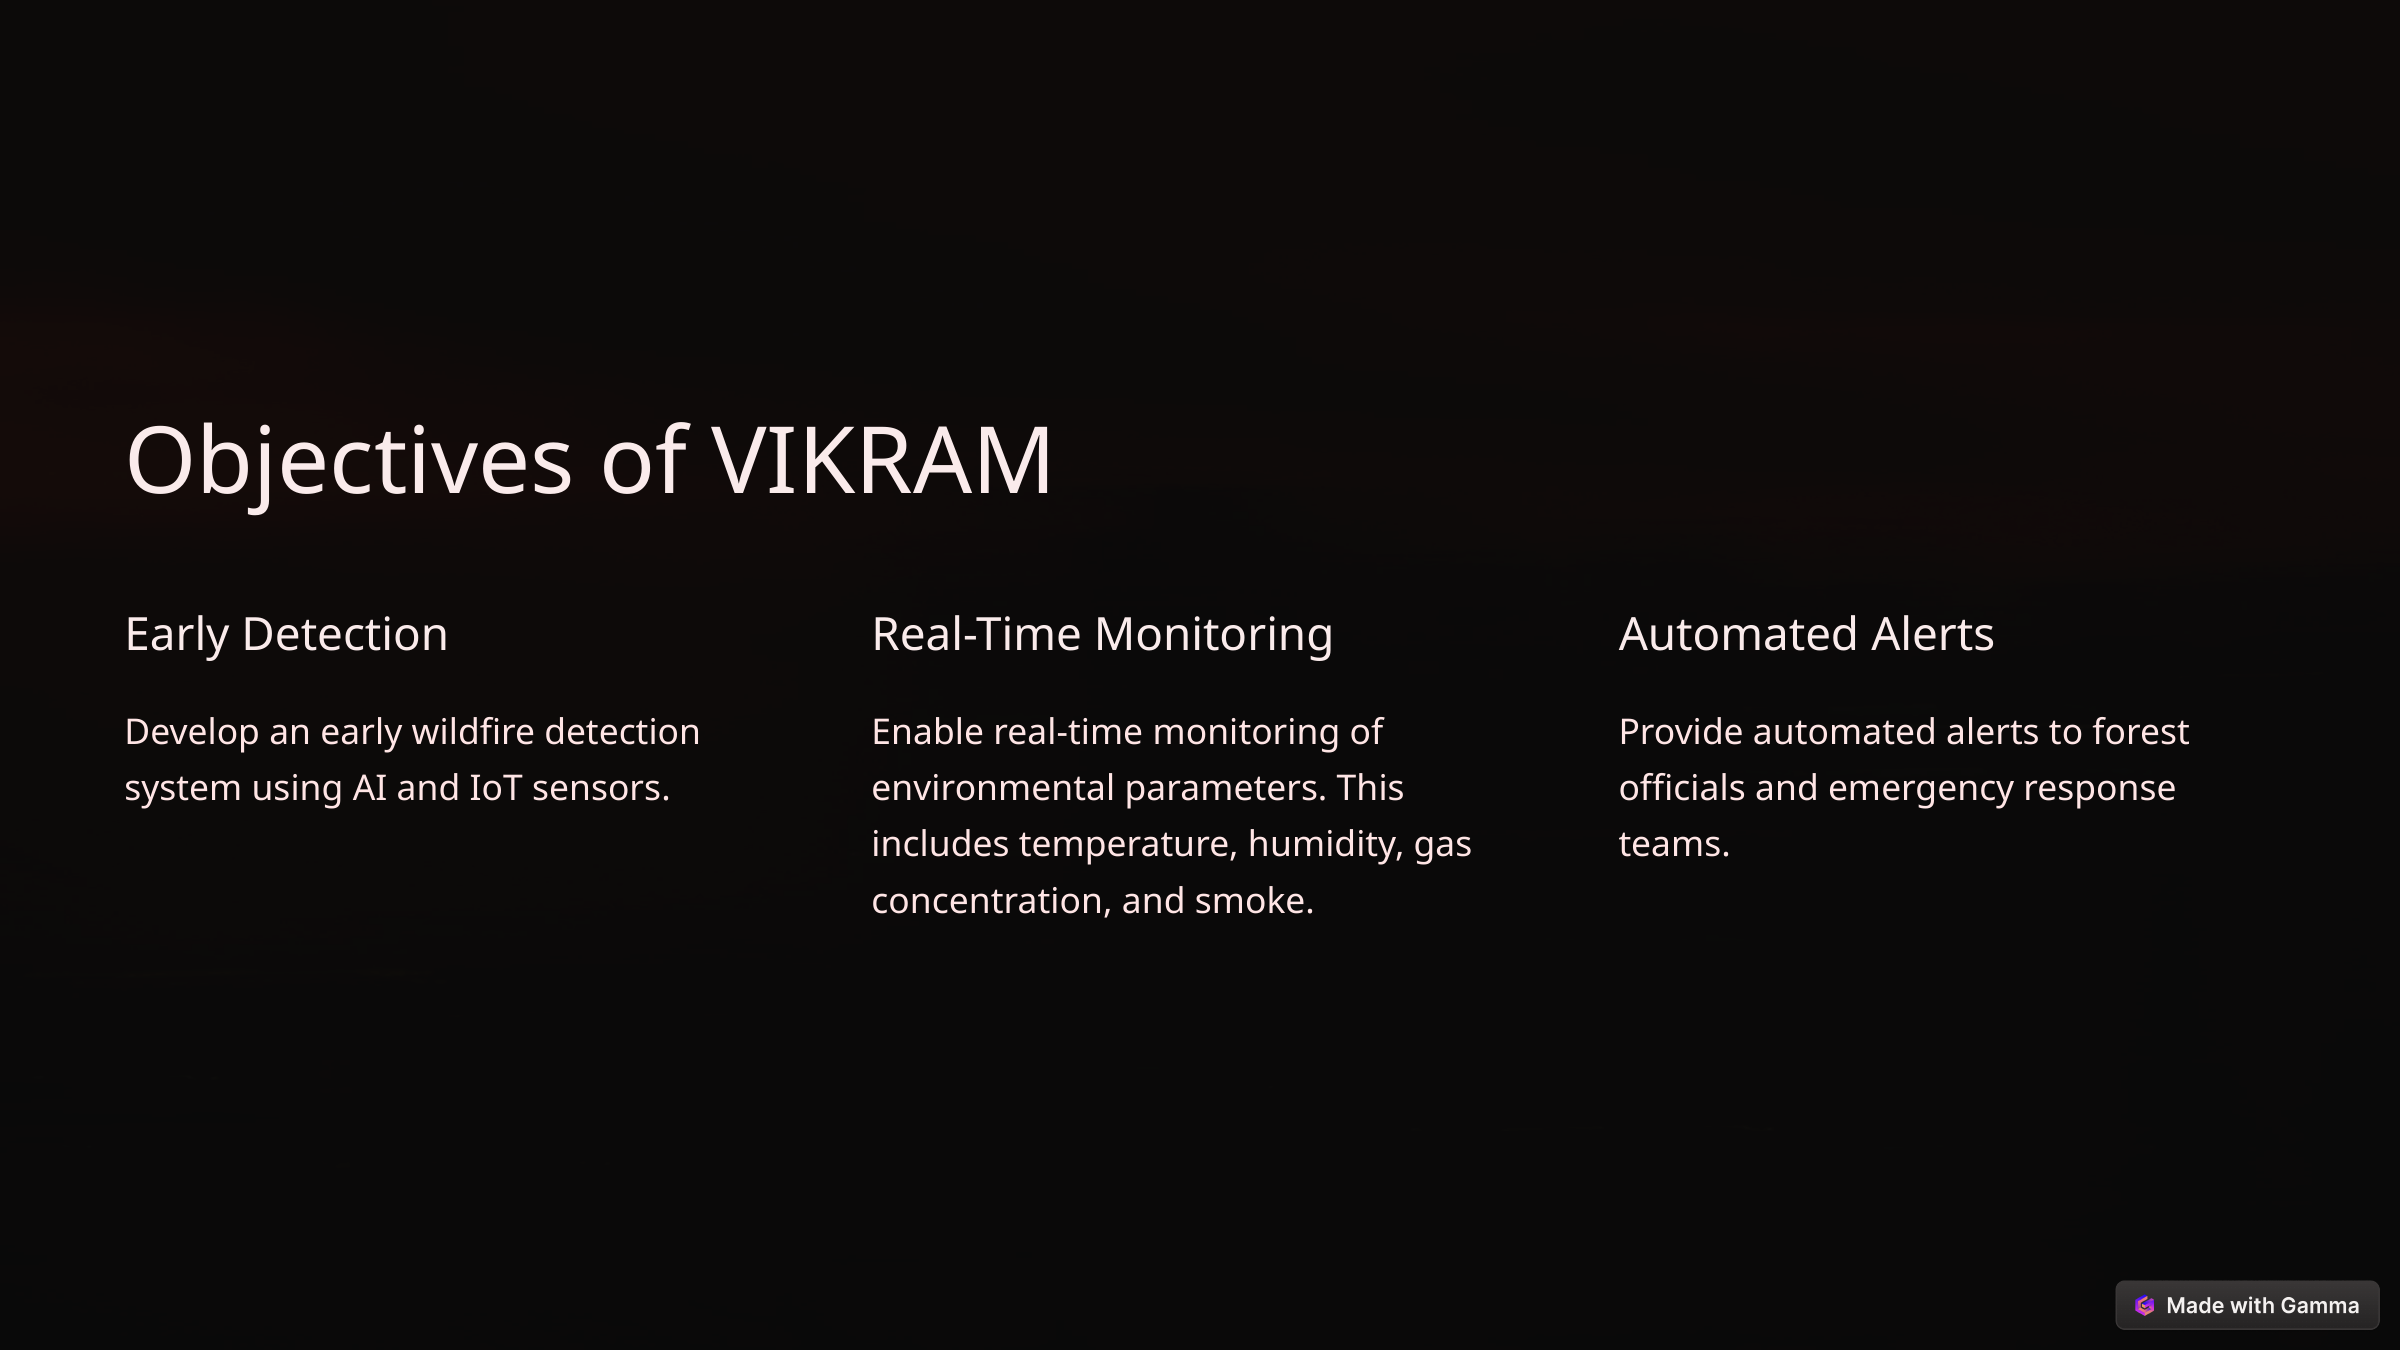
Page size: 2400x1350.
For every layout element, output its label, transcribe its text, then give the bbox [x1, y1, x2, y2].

text_box Real-Time Monitoring [871, 601, 1475, 660]
text_box Develop an early wildfire detection system using AI and IoT sensors. [124, 695, 784, 809]
text_box Enable real-time monitoring of environmental parameters. This includes temperature, humidity, gas concentration, and smoke. [871, 695, 1531, 923]
picture [2106, 1271, 2389, 1339]
text_box Objectives of VIKRAM [124, 395, 1374, 513]
text_box Early Detection [124, 601, 592, 660]
text_box Provide automated alerts to forest officials and emergency response teams. [1618, 695, 2278, 866]
text_box Automated Alerts [1618, 601, 2118, 660]
